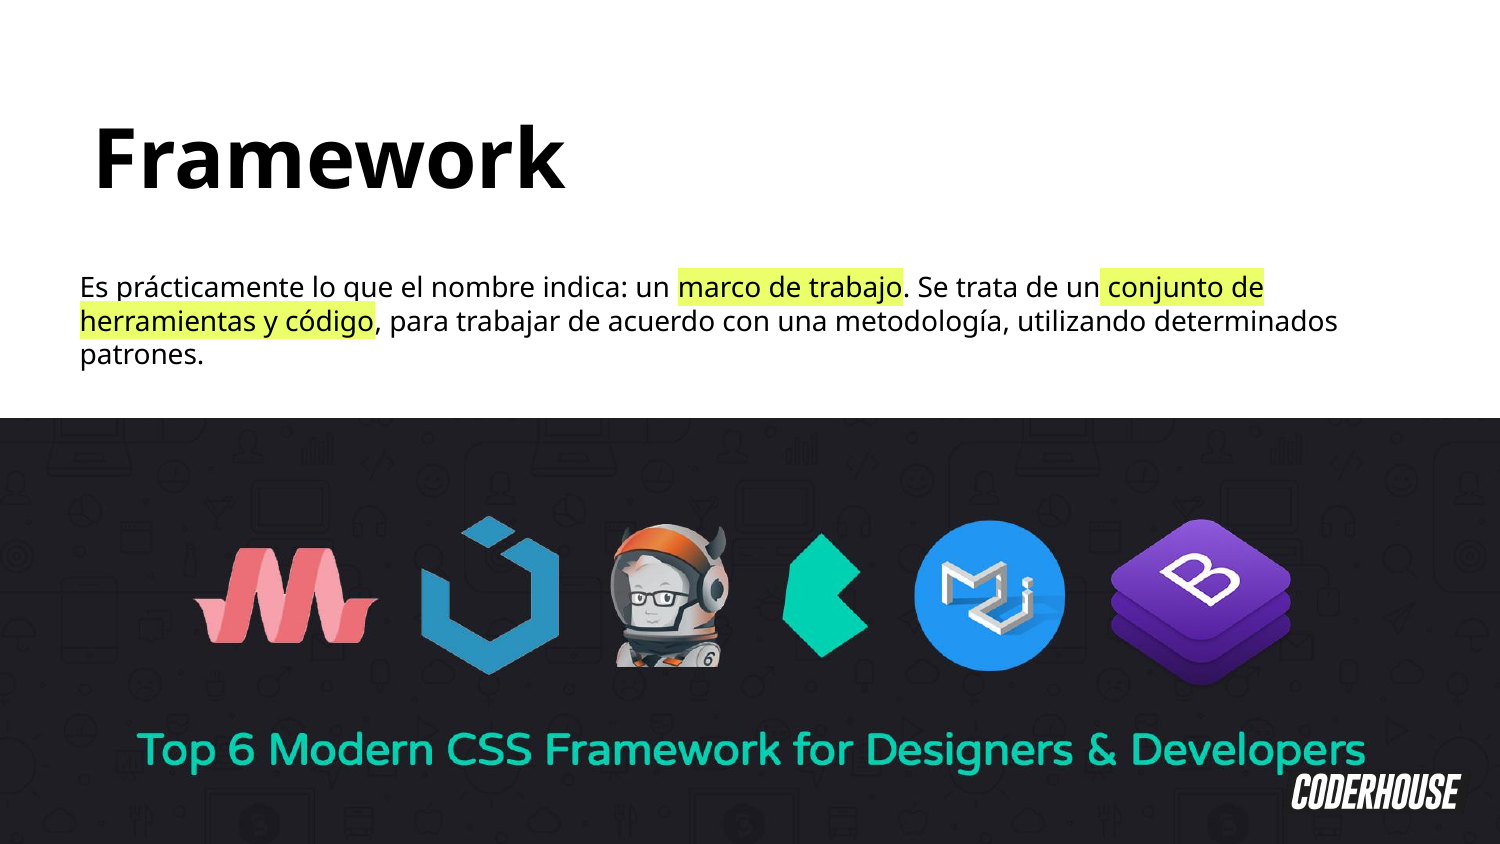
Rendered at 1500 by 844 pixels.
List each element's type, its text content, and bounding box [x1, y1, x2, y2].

text_box Framework [77, 101, 748, 222]
text_box Es prácticamente lo que el nombre indica: un marco de trabajo. Se trata de un conjunto de herramientas y código, para trabajar de acuerdo con una metodología, utilizando determinados patrones. [64, 254, 1436, 386]
picture [0, 418, 1500, 844]
